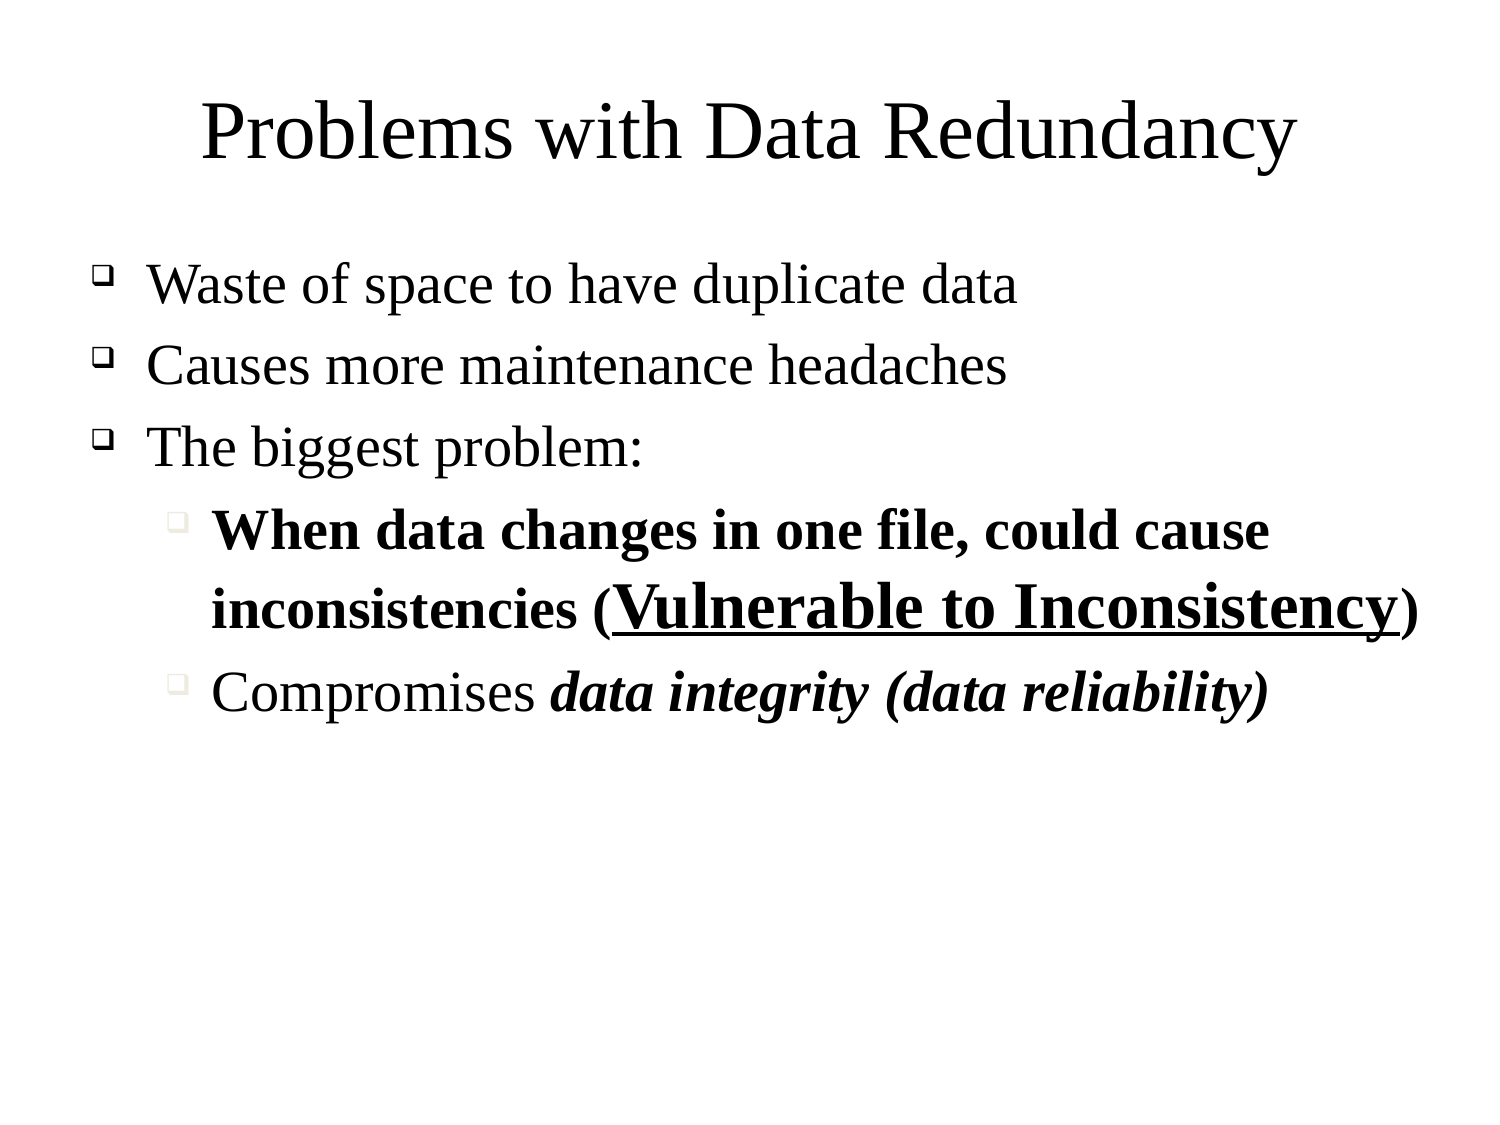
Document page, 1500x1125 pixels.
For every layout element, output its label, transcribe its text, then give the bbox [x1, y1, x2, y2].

list Waste of space to have duplicate data Causes more maintenance headaches The biggest problem: When data changes in one file, could cause inconsistencies (Vulnerable to Inconsistency) Compromises data integrity (data reliability) [75, 237, 1463, 1013]
title Problems with Data Redundancy [75, 62, 1425, 188]
